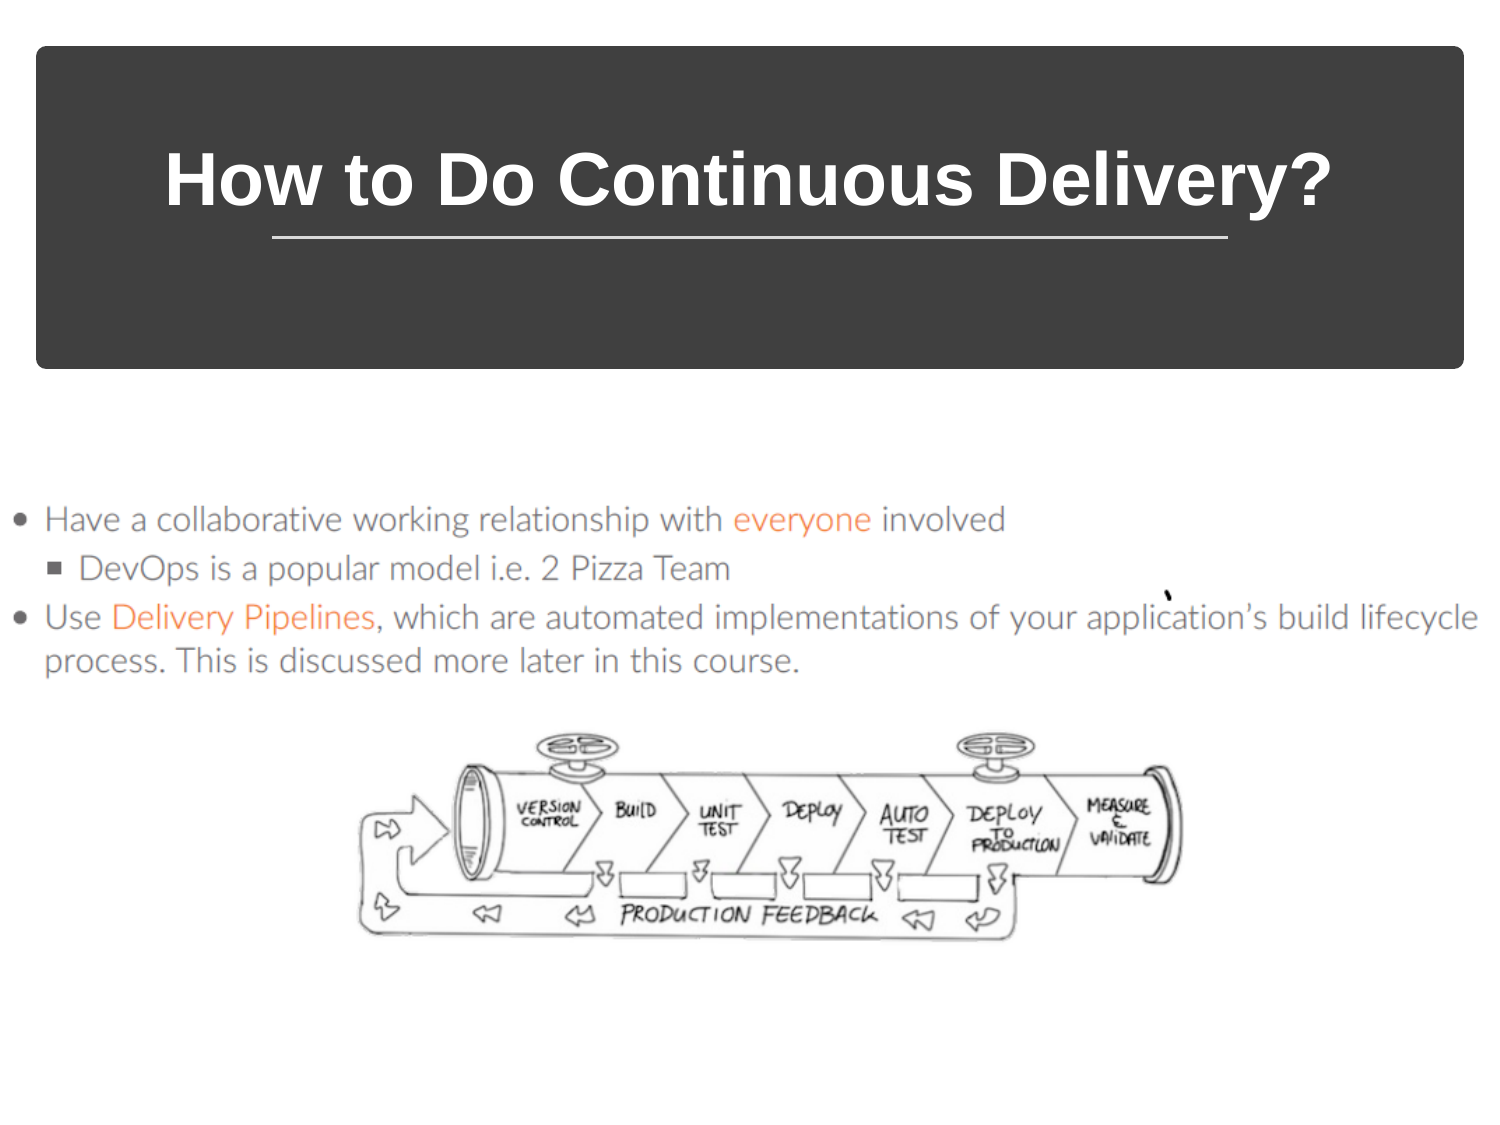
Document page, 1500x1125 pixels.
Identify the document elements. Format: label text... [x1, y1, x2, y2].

text_box [44, 54, 1456, 361]
title How to Do Continuous Delivery? [64, 76, 1436, 230]
picture [0, 484, 1500, 974]
